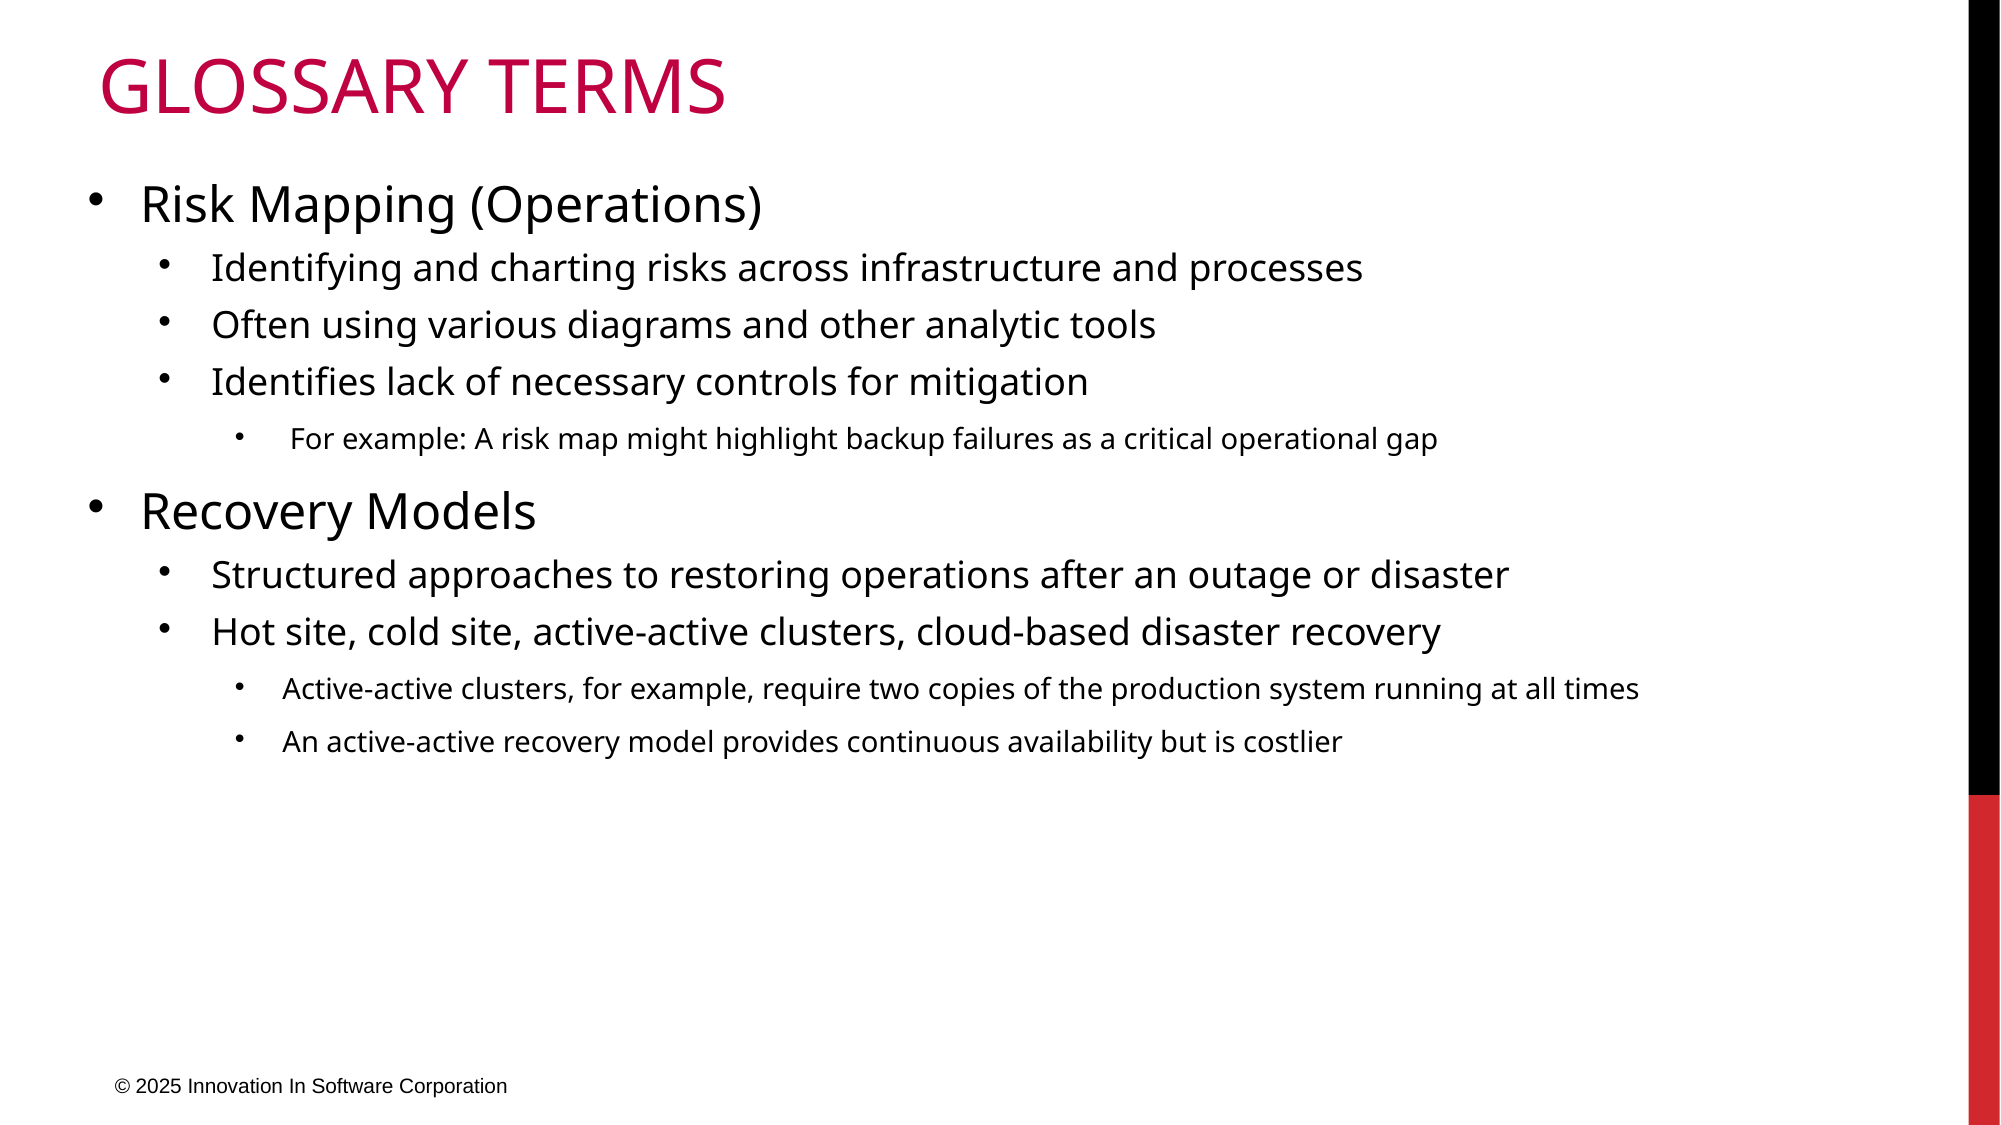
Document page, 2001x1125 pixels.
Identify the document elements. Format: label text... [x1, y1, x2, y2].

list Risk Mapping (Operations) Identifying and charting risks across infrastructure and processes Often using various diagrams and other analytic tools Identifies lack of necessary controls for mitigation For example: A risk map might highlight backup failures as a critical operational gap Recovery Models Structured approaches to restoring operations after an outage or disaster Hot site, cold site, active-active clusters, cloud-based disaster recovery Active-active clusters, for example, require two copies of the production system running at all times An active-active recovery model provides continuous availability but is costlier [69, 172, 1814, 990]
title Glossary Terms [98, 23, 1413, 143]
footer © 2025 Innovation In Software Corporation [99, 1065, 850, 1112]
